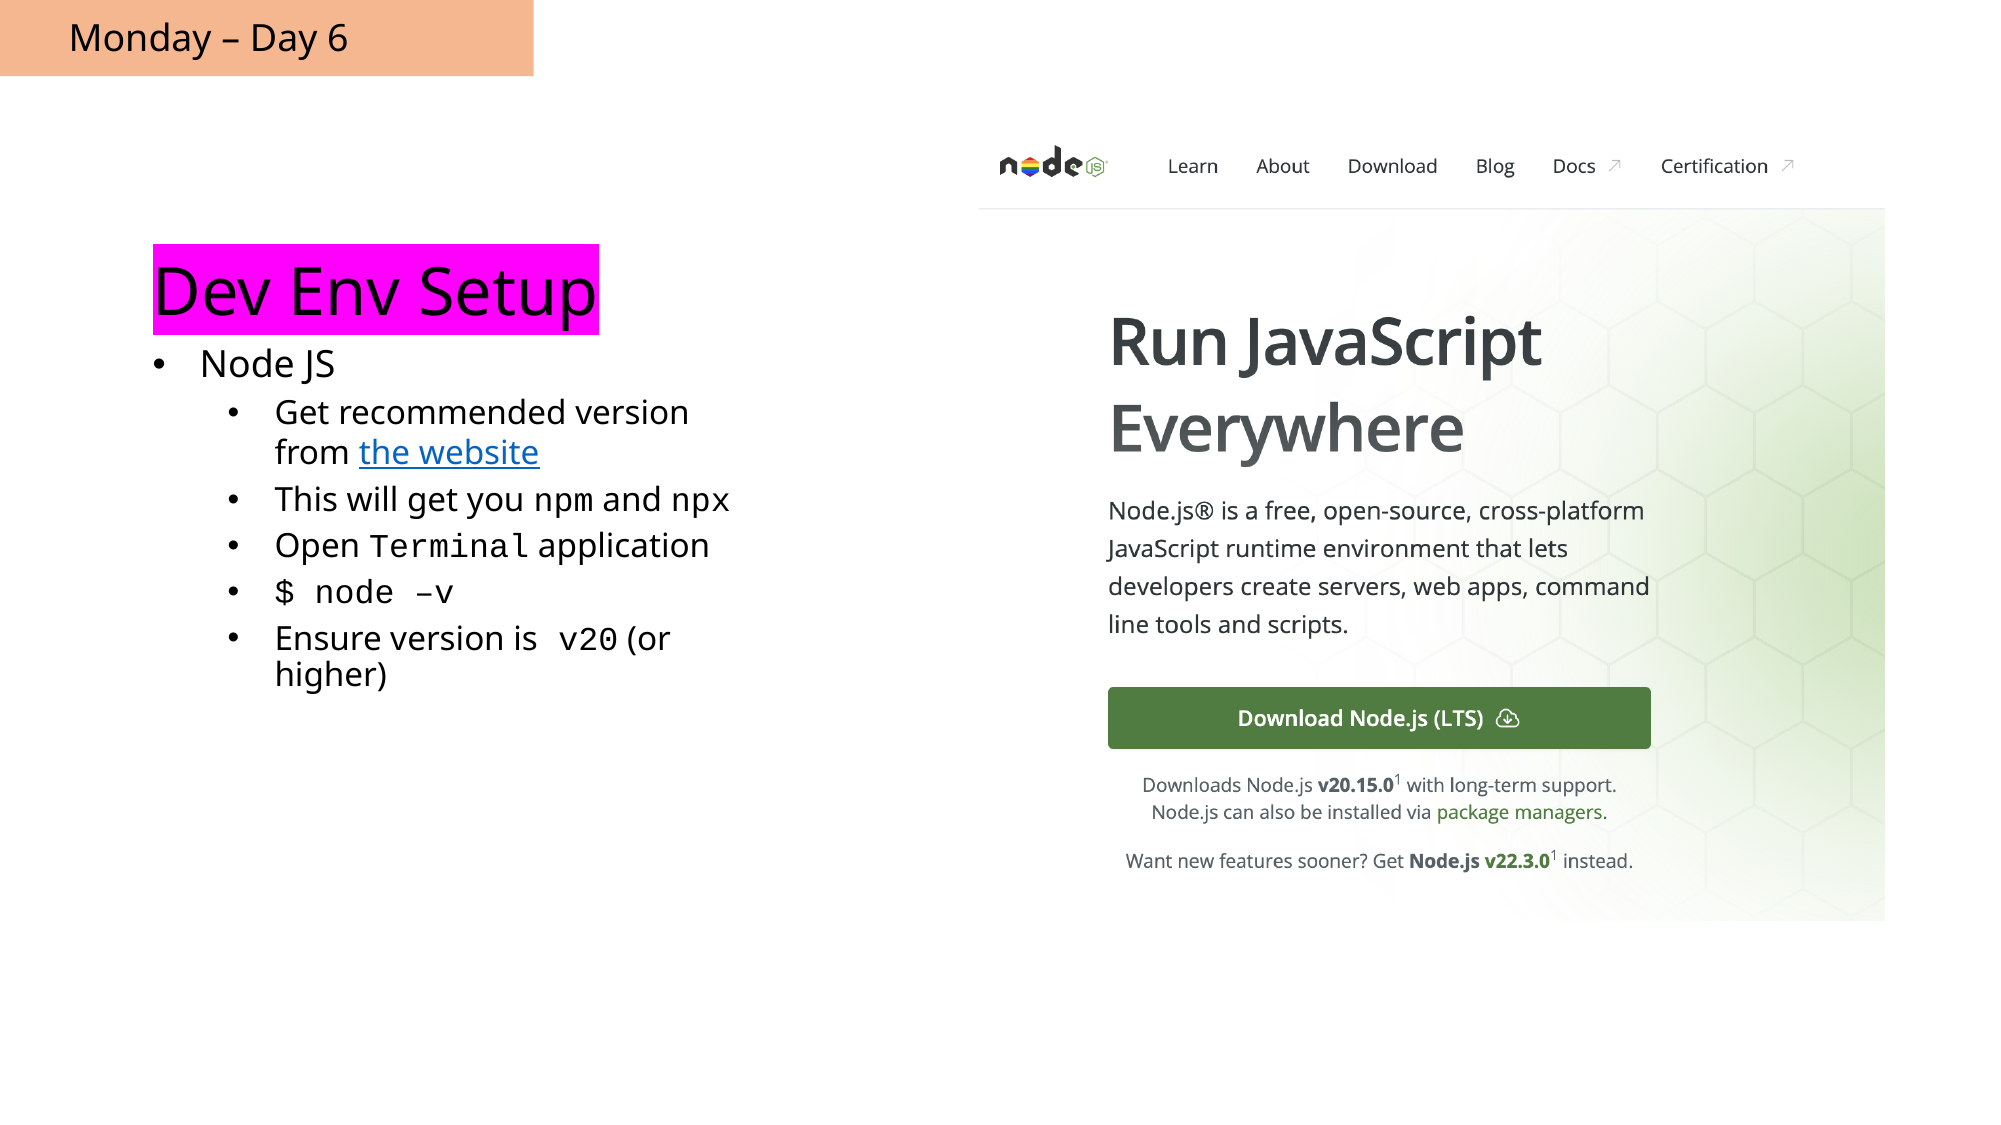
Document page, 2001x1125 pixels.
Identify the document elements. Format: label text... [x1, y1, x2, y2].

title Dev Env Setup [137, 75, 885, 338]
list Node JS Get recommended version from the website This will get you npm and npx Open Terminal application $ node –v Ensure version is v20 (or higher) [137, 337, 783, 963]
picture [979, 136, 1885, 921]
text_box Monday – Day 6 [0, 0, 534, 77]
